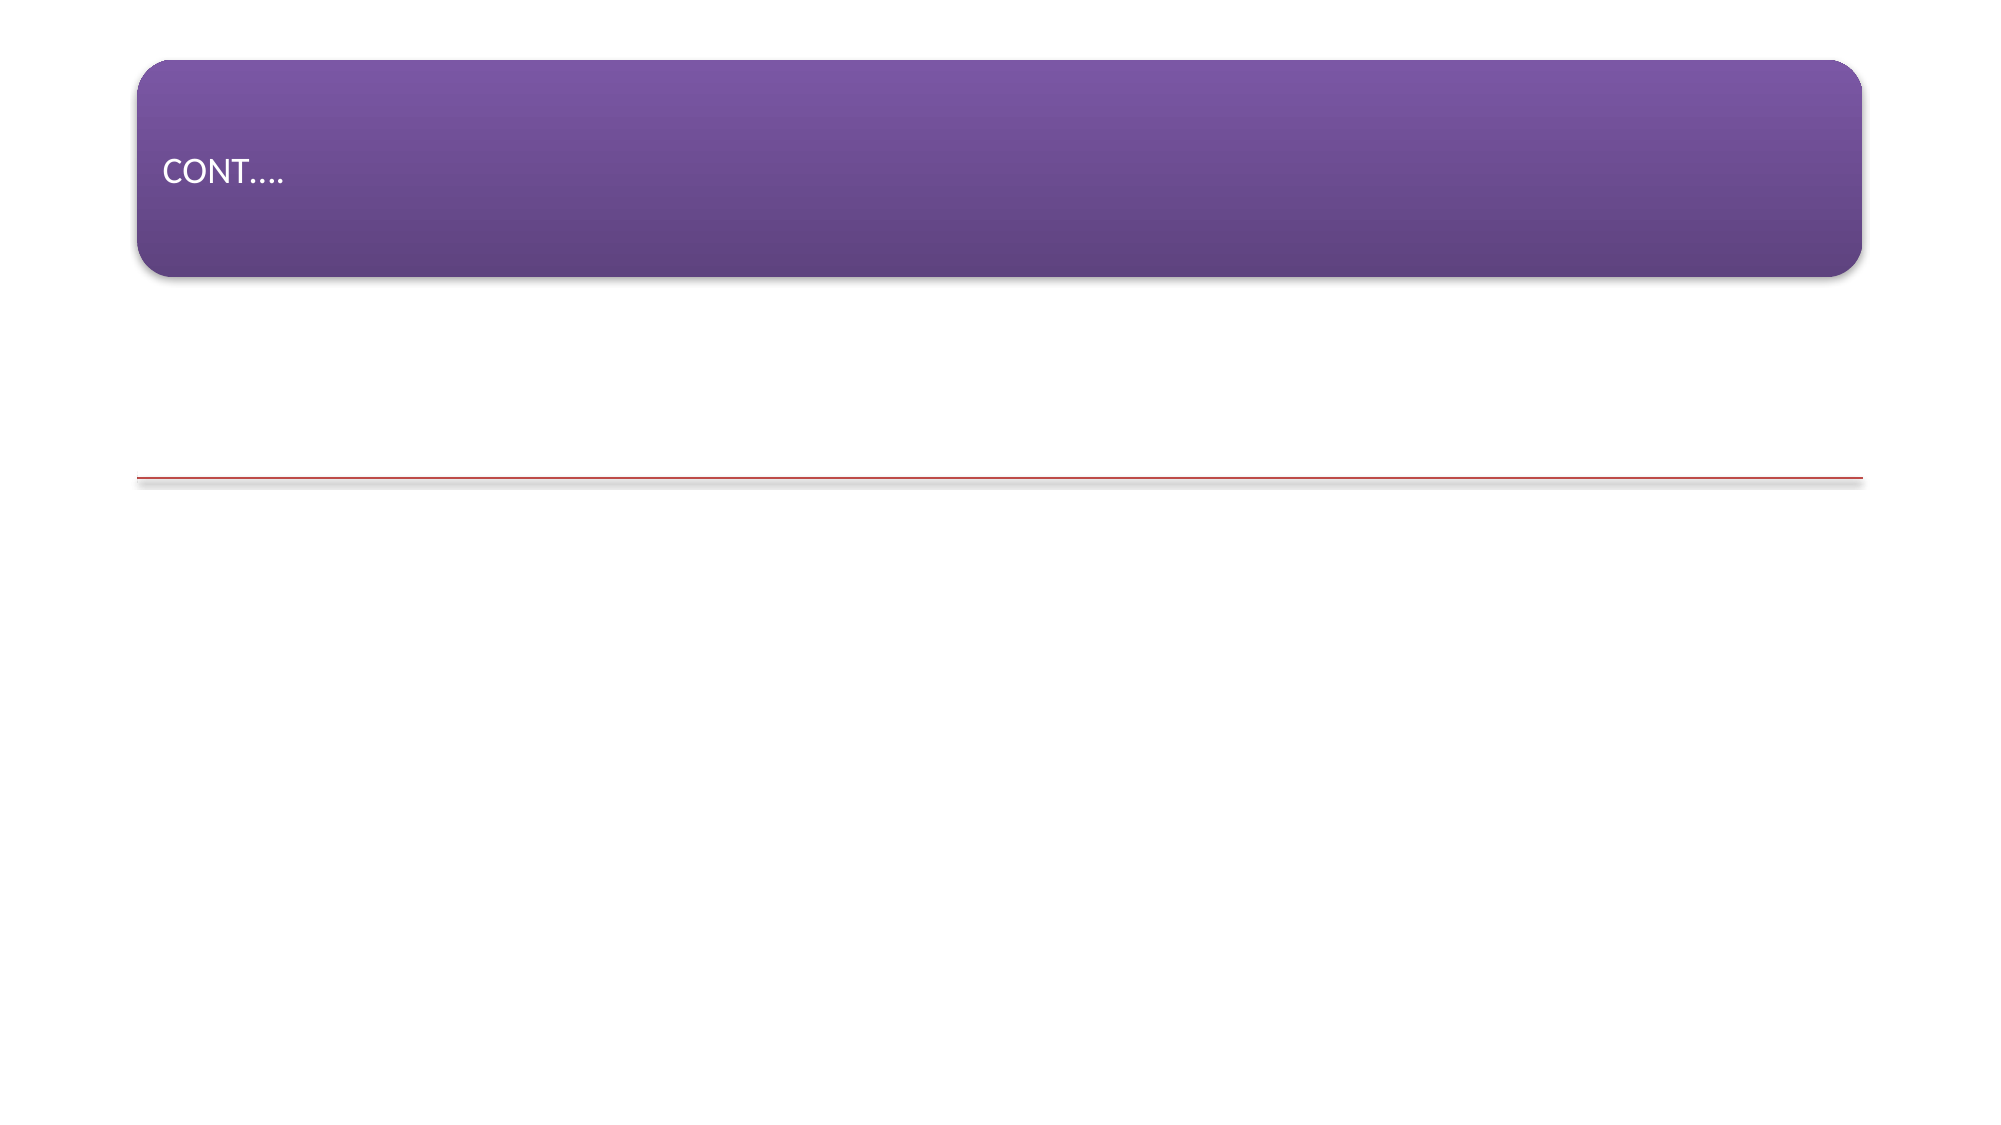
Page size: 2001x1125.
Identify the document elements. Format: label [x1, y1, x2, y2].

text_box [137, 59, 1863, 278]
list [137, 299, 1863, 1014]
